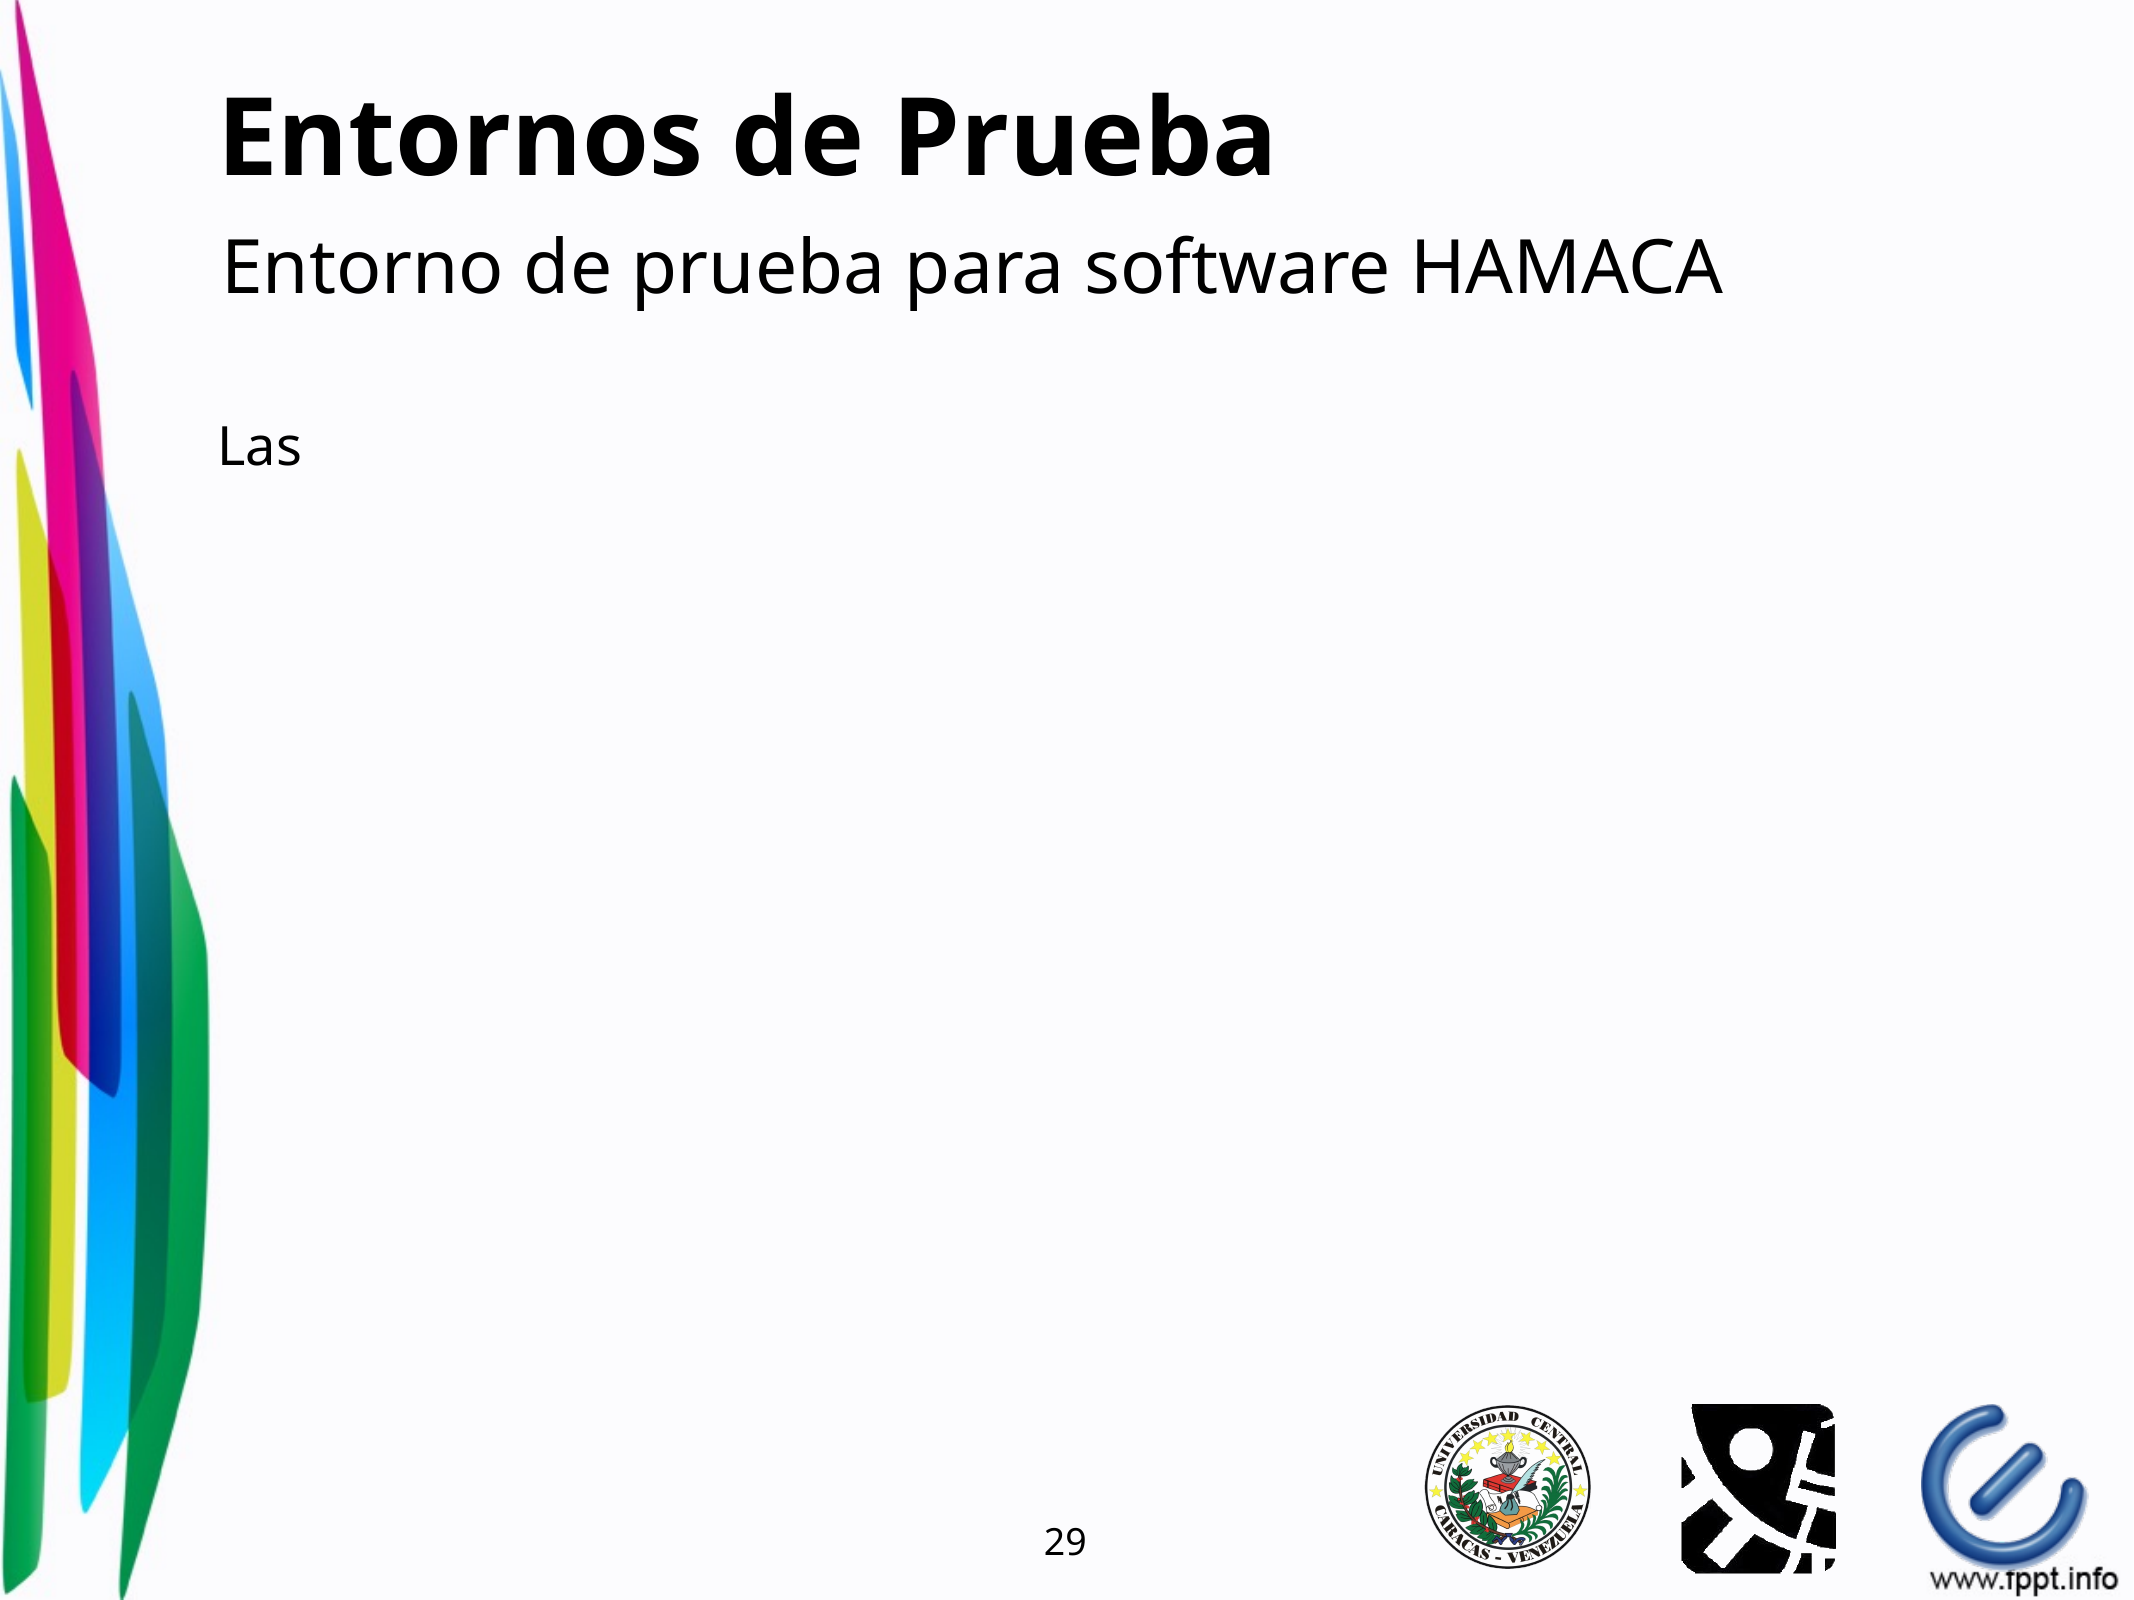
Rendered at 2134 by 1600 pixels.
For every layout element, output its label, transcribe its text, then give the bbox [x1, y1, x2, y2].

text_box 29 [1035, 1517, 1096, 1581]
text_box Entorno de prueba para software HAMACA [212, 210, 2028, 317]
text_box Entornos de Prueba [217, 58, 2002, 206]
text_box Las [217, 411, 2038, 776]
picture [0, 0, 2134, 1600]
